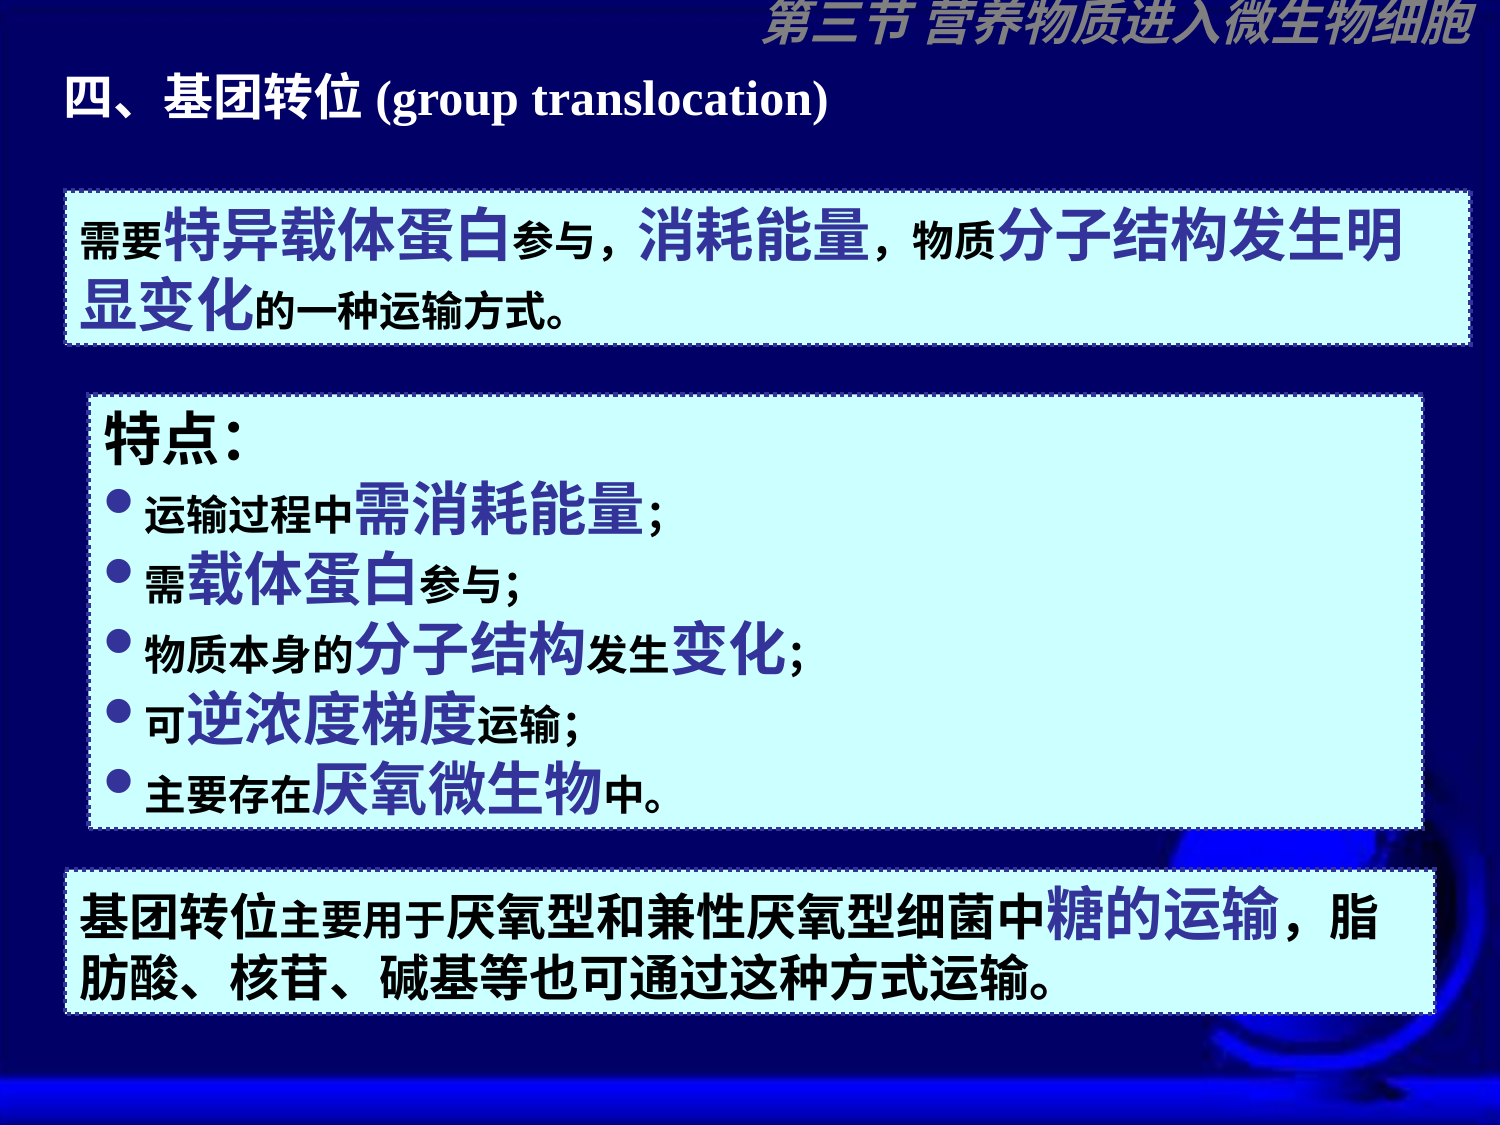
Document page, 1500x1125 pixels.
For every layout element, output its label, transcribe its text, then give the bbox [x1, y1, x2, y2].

text_box 基团转位主要用于厌氧型和兼性厌氧型细菌中糖的运输，脂肪酸、核苷、碱基等也可通过这种方式运输。 [64, 869, 1436, 1015]
picture [0, 0, 1500, 1125]
text_box 四、基团转位(group translocation) [48, 58, 844, 134]
text_box 特点： 运输过程中需消耗能量； 需载体蛋白参与； 物质本身的分子结构发生变化； 可逆浓度梯度运输； 主要存在厌氧微生物中。 [88, 394, 1424, 830]
text_box 第三节 营养物质进入微生物细胞 [744, 0, 1486, 58]
text_box 需要特异载体蛋白参与，消耗能量，物质分子结构发生明显变化的一种运输方式。 [64, 190, 1471, 346]
